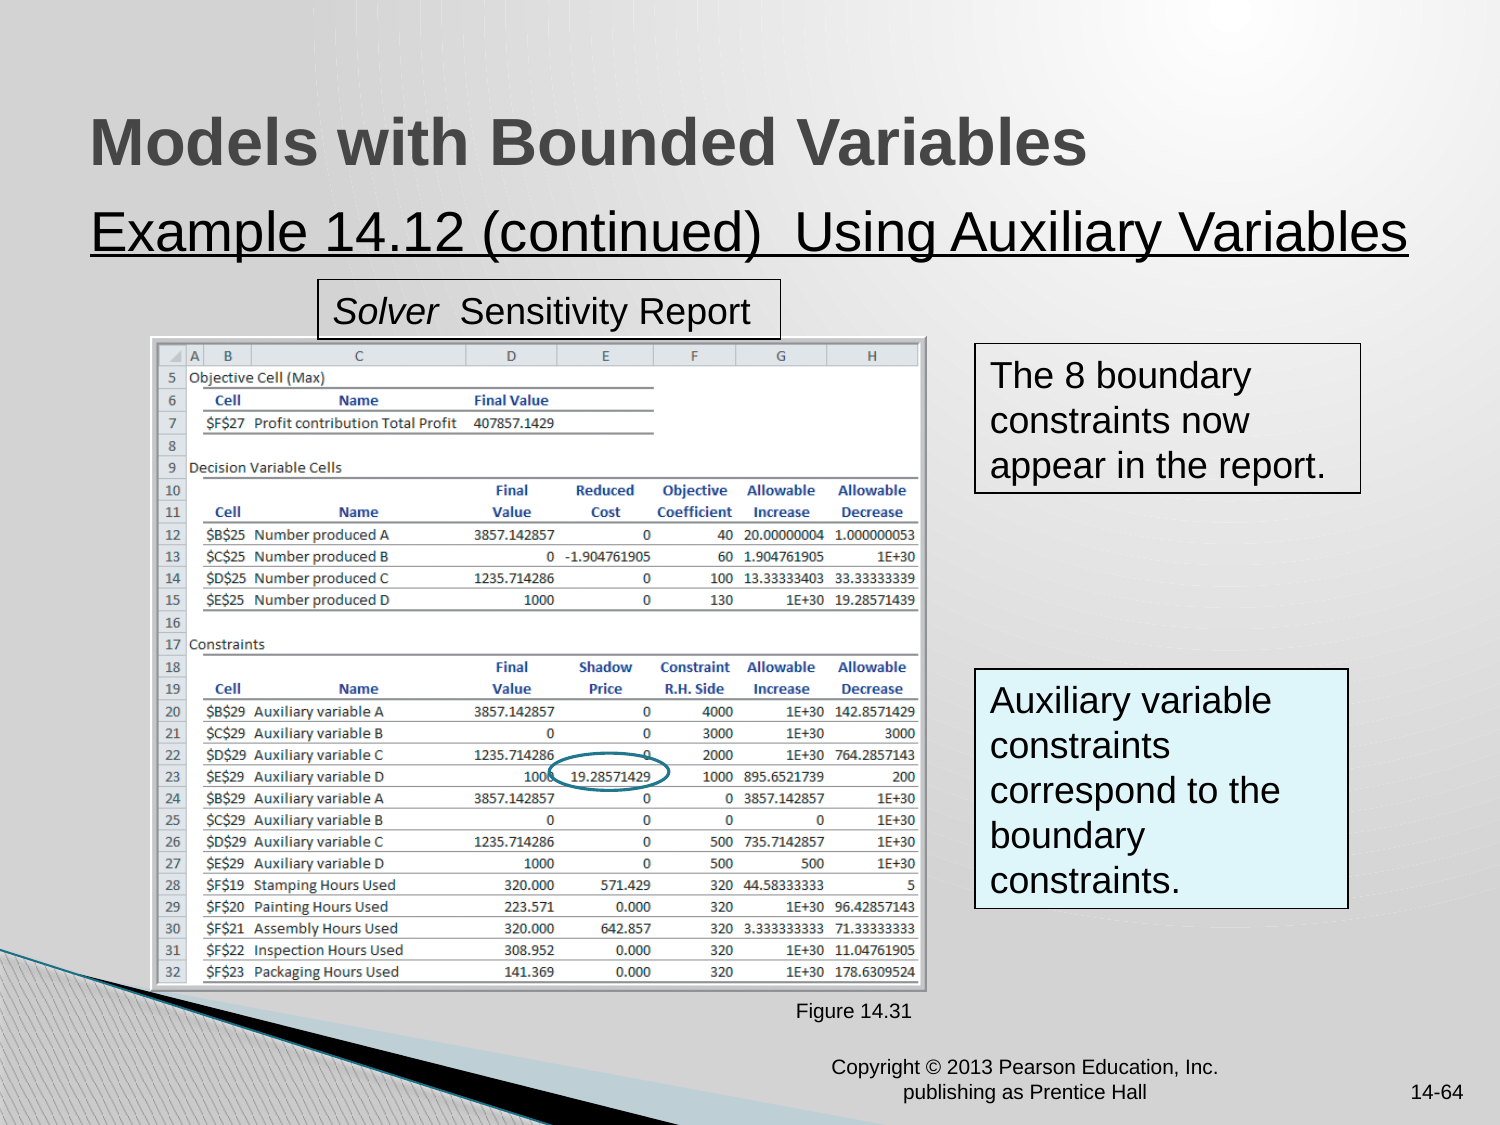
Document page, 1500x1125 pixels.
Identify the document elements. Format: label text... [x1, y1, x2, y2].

list Example 14.12 (continued) Using Auxiliary Variables [74, 187, 1426, 931]
text_box Auxiliary variable constraints correspond to the boundary constraints. [975, 668, 1349, 909]
slide_number 14-64 [1362, 1051, 1479, 1112]
text_box Figure 14.31 [781, 1002, 927, 1031]
text_box The 8 boundary constraints now appear in the report. [975, 343, 1361, 494]
title Models with Bounded Variables [75, 45, 1425, 233]
footer Copyright © 2013 Pearson Education, Inc. publishing as Prentice Hall [812, 1051, 1238, 1112]
text_box Solver Sensitivity Report [317, 279, 781, 336]
picture [149, 336, 927, 992]
